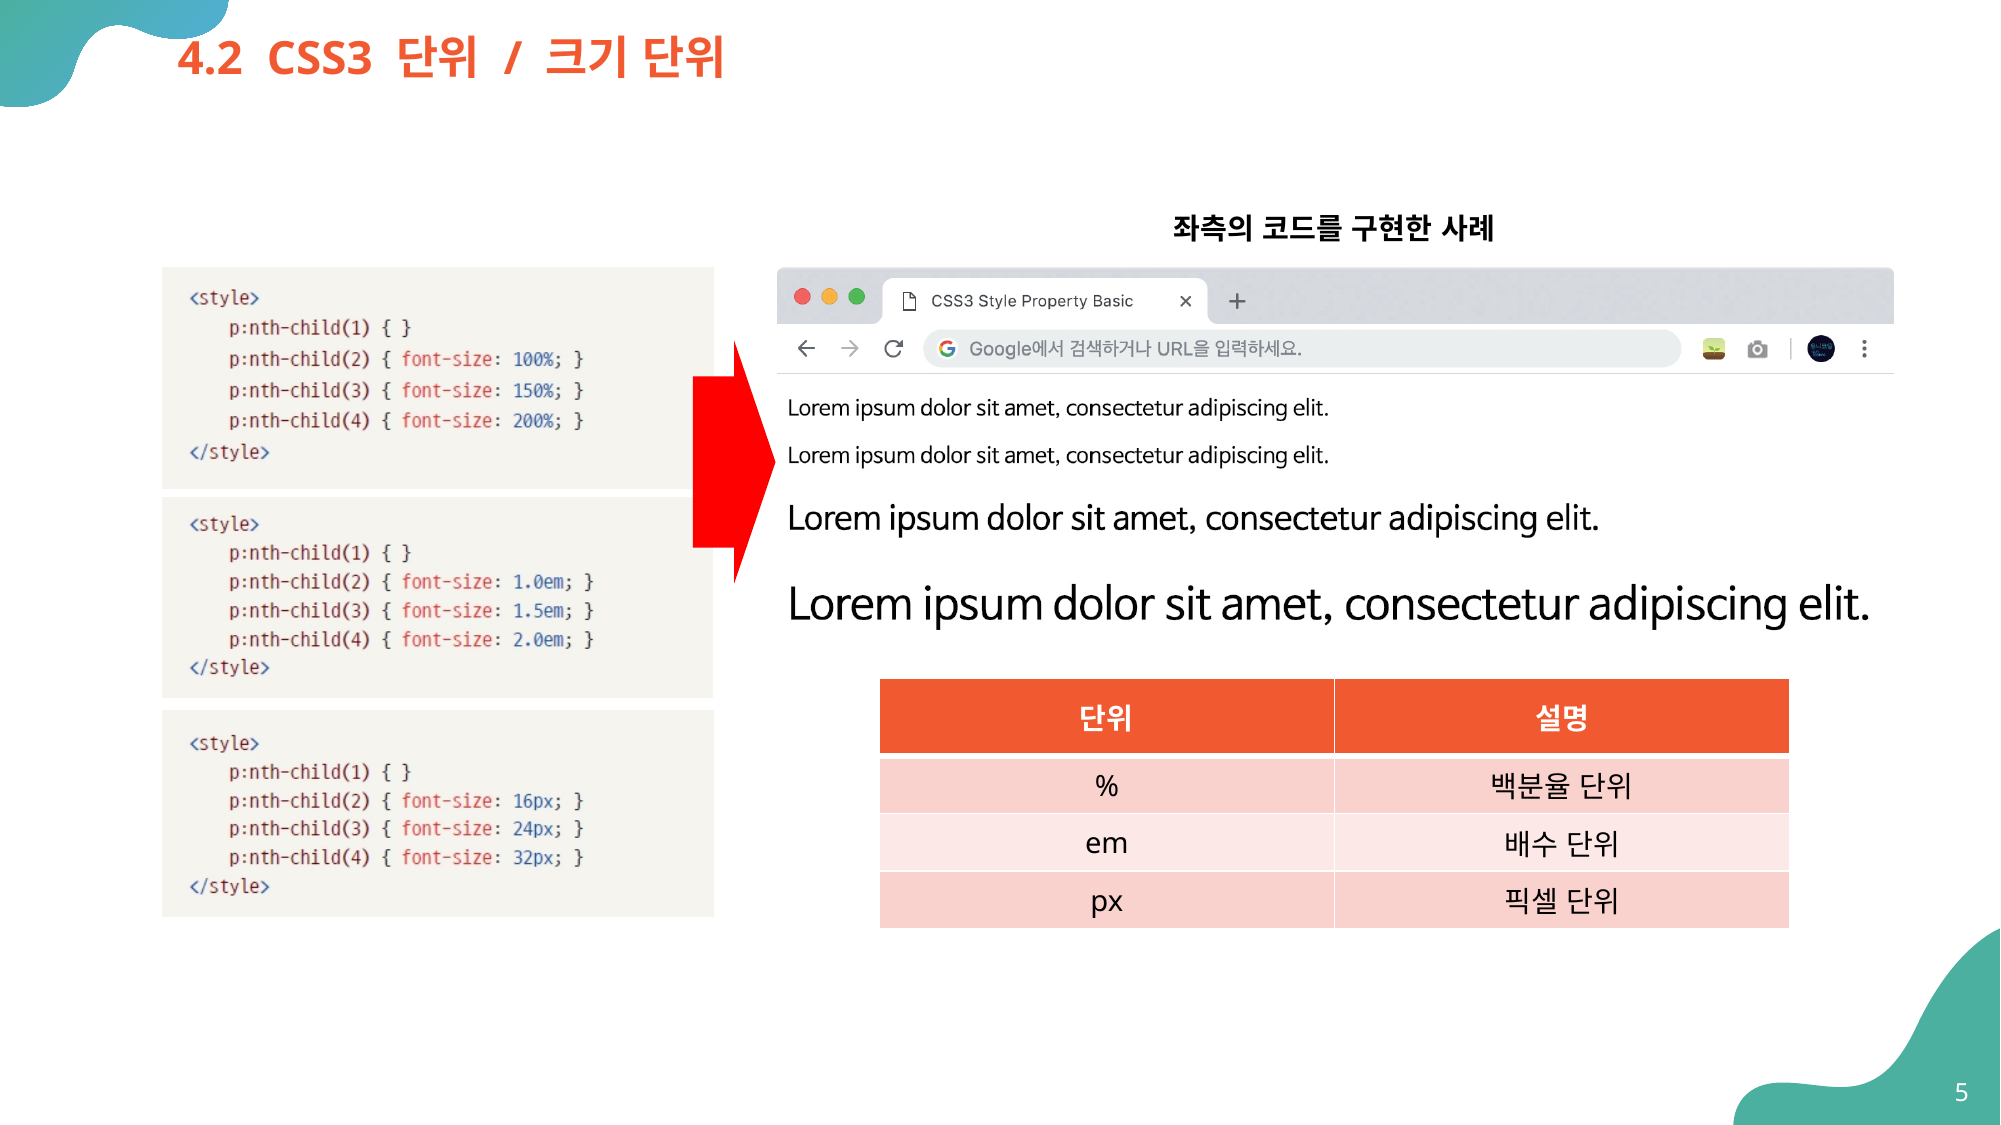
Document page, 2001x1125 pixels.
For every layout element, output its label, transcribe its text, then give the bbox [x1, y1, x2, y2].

table_cell 백분율 단위 [1335, 759, 1789, 813]
table_cell % [880, 759, 1334, 813]
picture [162, 267, 714, 489]
table_cell 픽셀 단위 [1335, 872, 1789, 928]
picture [162, 497, 713, 698]
table_header 단위 [880, 679, 1334, 753]
table_cell em [880, 814, 1334, 870]
text_box 좌측의 코드를 구현한 사례 [1158, 202, 1511, 253]
slide_number 5 [1917, 1063, 1984, 1124]
title 4.2 CSS3 단위 / 크기 단위 [162, 27, 2000, 93]
table_header 설명 [1335, 679, 1789, 753]
table_cell px [880, 872, 1334, 928]
picture [775, 267, 1894, 657]
text_box [691, 340, 775, 584]
table_cell 배수 단위 [1335, 814, 1789, 870]
picture [162, 710, 714, 917]
